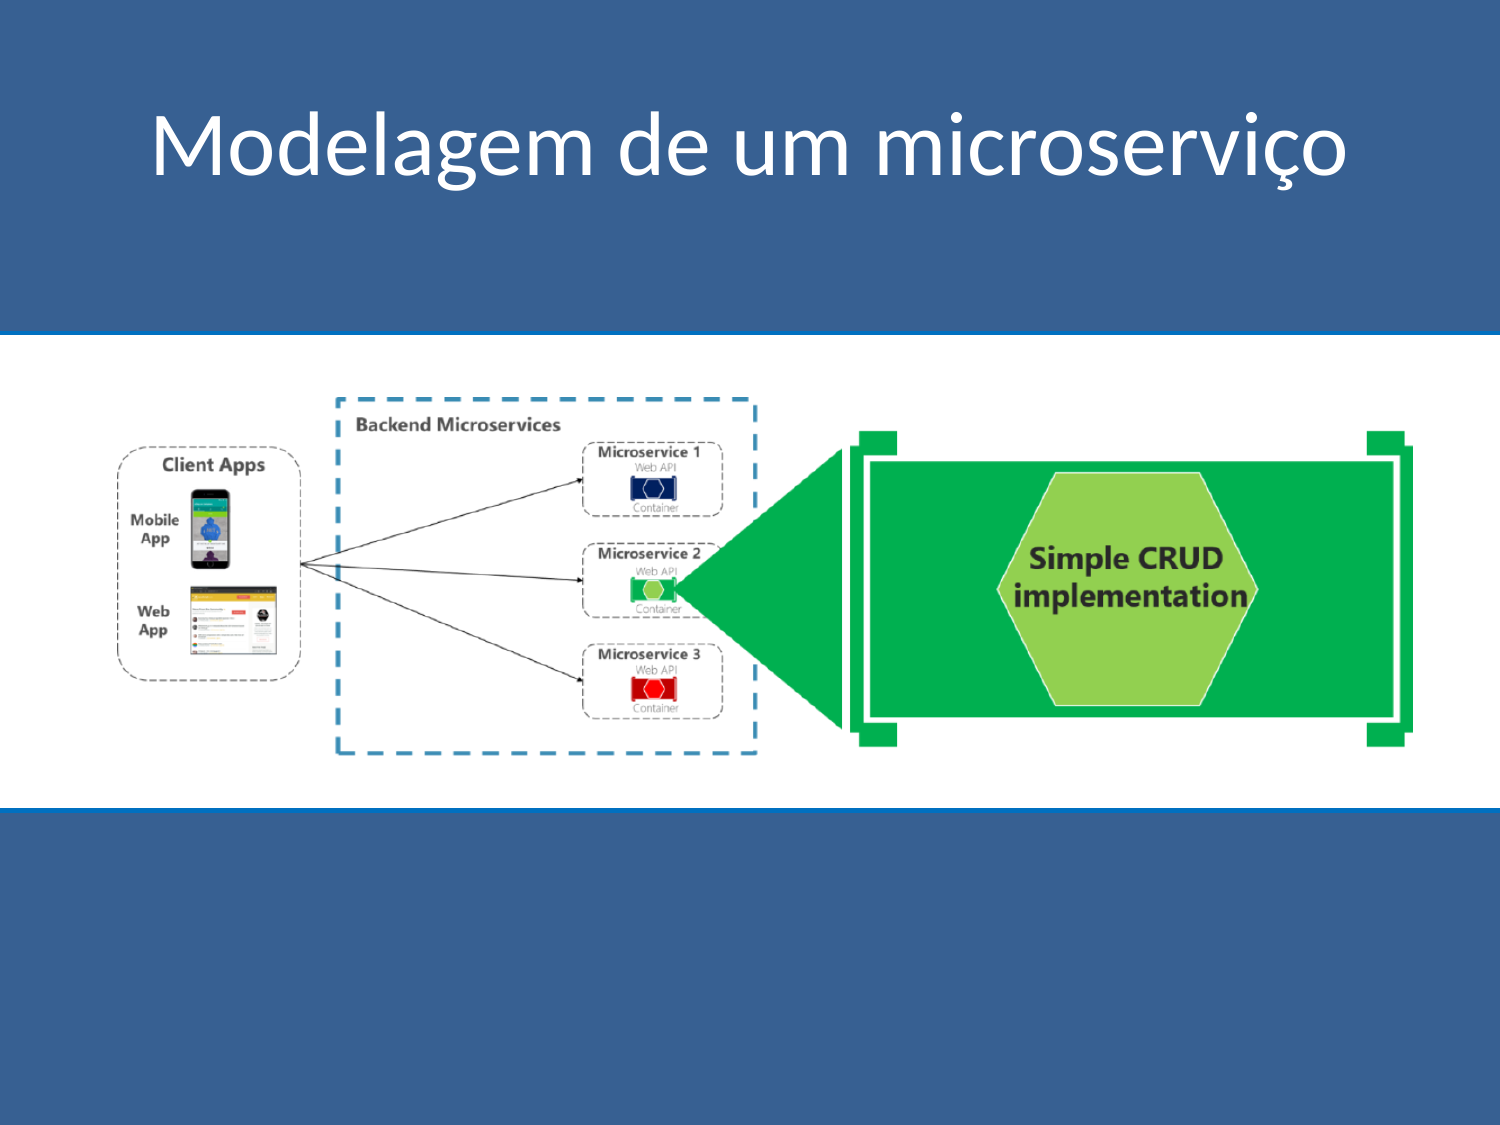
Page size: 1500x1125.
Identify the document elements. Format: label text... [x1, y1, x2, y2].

text_box [0, 331, 1500, 813]
picture [88, 382, 1453, 762]
title Modelagem de um microserviço [75, 45, 1425, 233]
